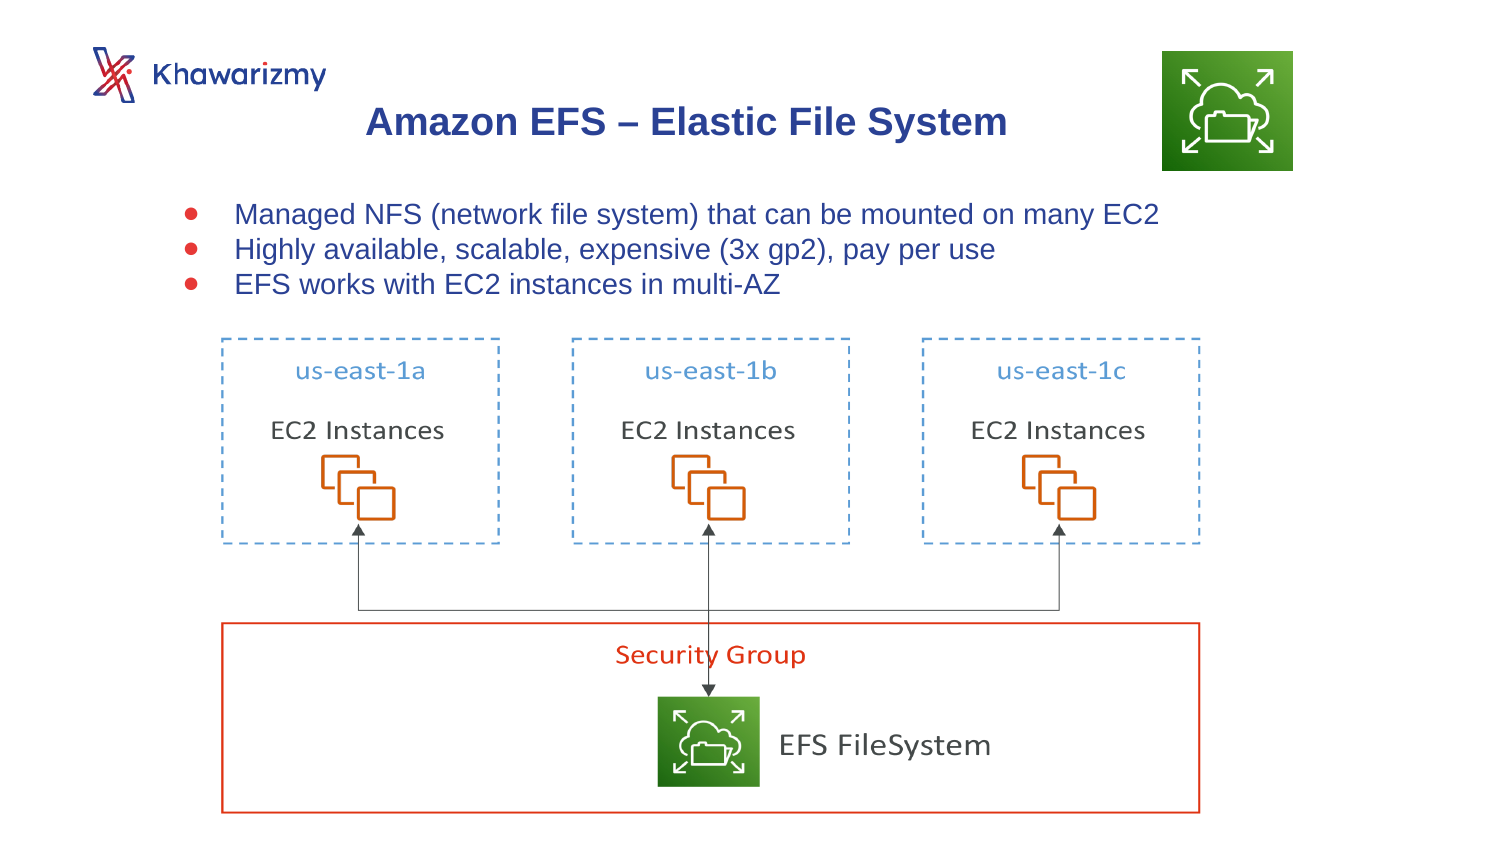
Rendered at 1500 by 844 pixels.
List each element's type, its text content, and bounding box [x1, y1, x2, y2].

picture [1162, 50, 1293, 171]
picture [207, 326, 1217, 818]
text_box Amazon EFS – Elastic File System [349, 80, 1043, 158]
picture [93, 47, 326, 103]
text_box Managed NFS (network file system) that can be mounted on many EC2 Highly available, scalable, expensive (3x gp2), pay per use EFS works with EC2 instances in multi-AZ [144, 180, 1206, 316]
